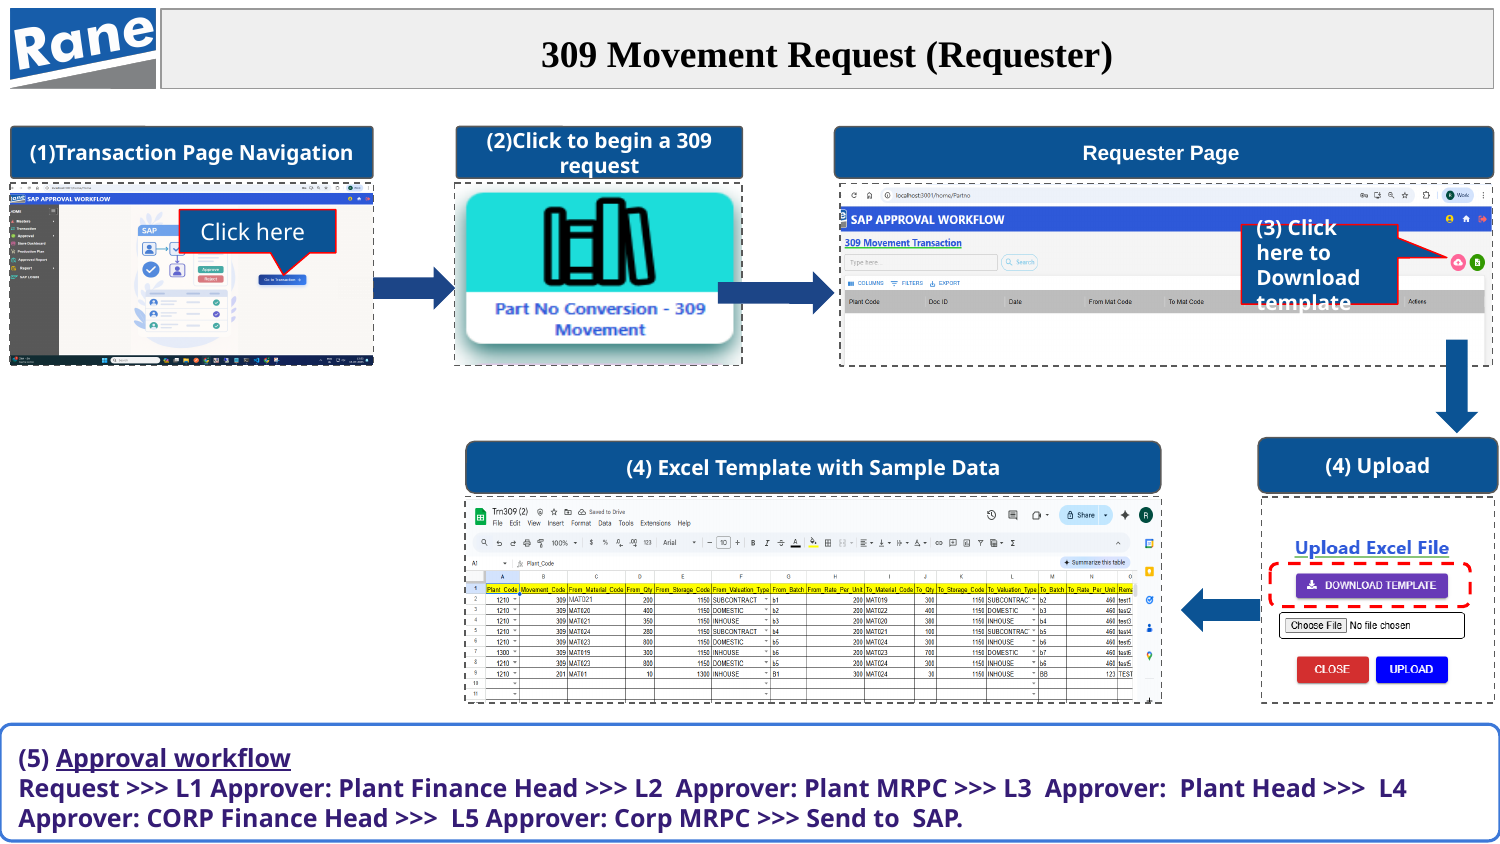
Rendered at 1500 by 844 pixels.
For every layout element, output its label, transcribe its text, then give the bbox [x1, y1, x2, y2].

text_box [378, 266, 449, 310]
picture [10, 8, 156, 89]
text_box (2)Click to begin a 309 request [456, 126, 743, 179]
text_box [1435, 375, 1479, 434]
text_box (4) Upload [1258, 437, 1498, 493]
title 309 Movement Request (Requester) [161, 9, 1494, 89]
text_box (5) Approval workflow Request >>> L1 Approver: Plant Finance Head >>> L2 Approver: Plant MRPC >>> L3 Approver: Plant Head >>> L4 Approver: CORP Finance Head >>> L5 Approver: Corp MRPC >>> Send to SAP. [0, 724, 1500, 842]
text_box [1180, 588, 1256, 632]
text_box [747, 271, 835, 315]
picture [465, 497, 1162, 703]
picture [840, 183, 1492, 366]
text_box (4) Excel Template with Sample Data [465, 441, 1161, 494]
picture [10, 183, 374, 366]
picture [1262, 497, 1494, 703]
text_box Requester Page [834, 126, 1494, 179]
picture [454, 183, 742, 366]
text_box (1)Transaction Page Navigation [10, 126, 373, 179]
